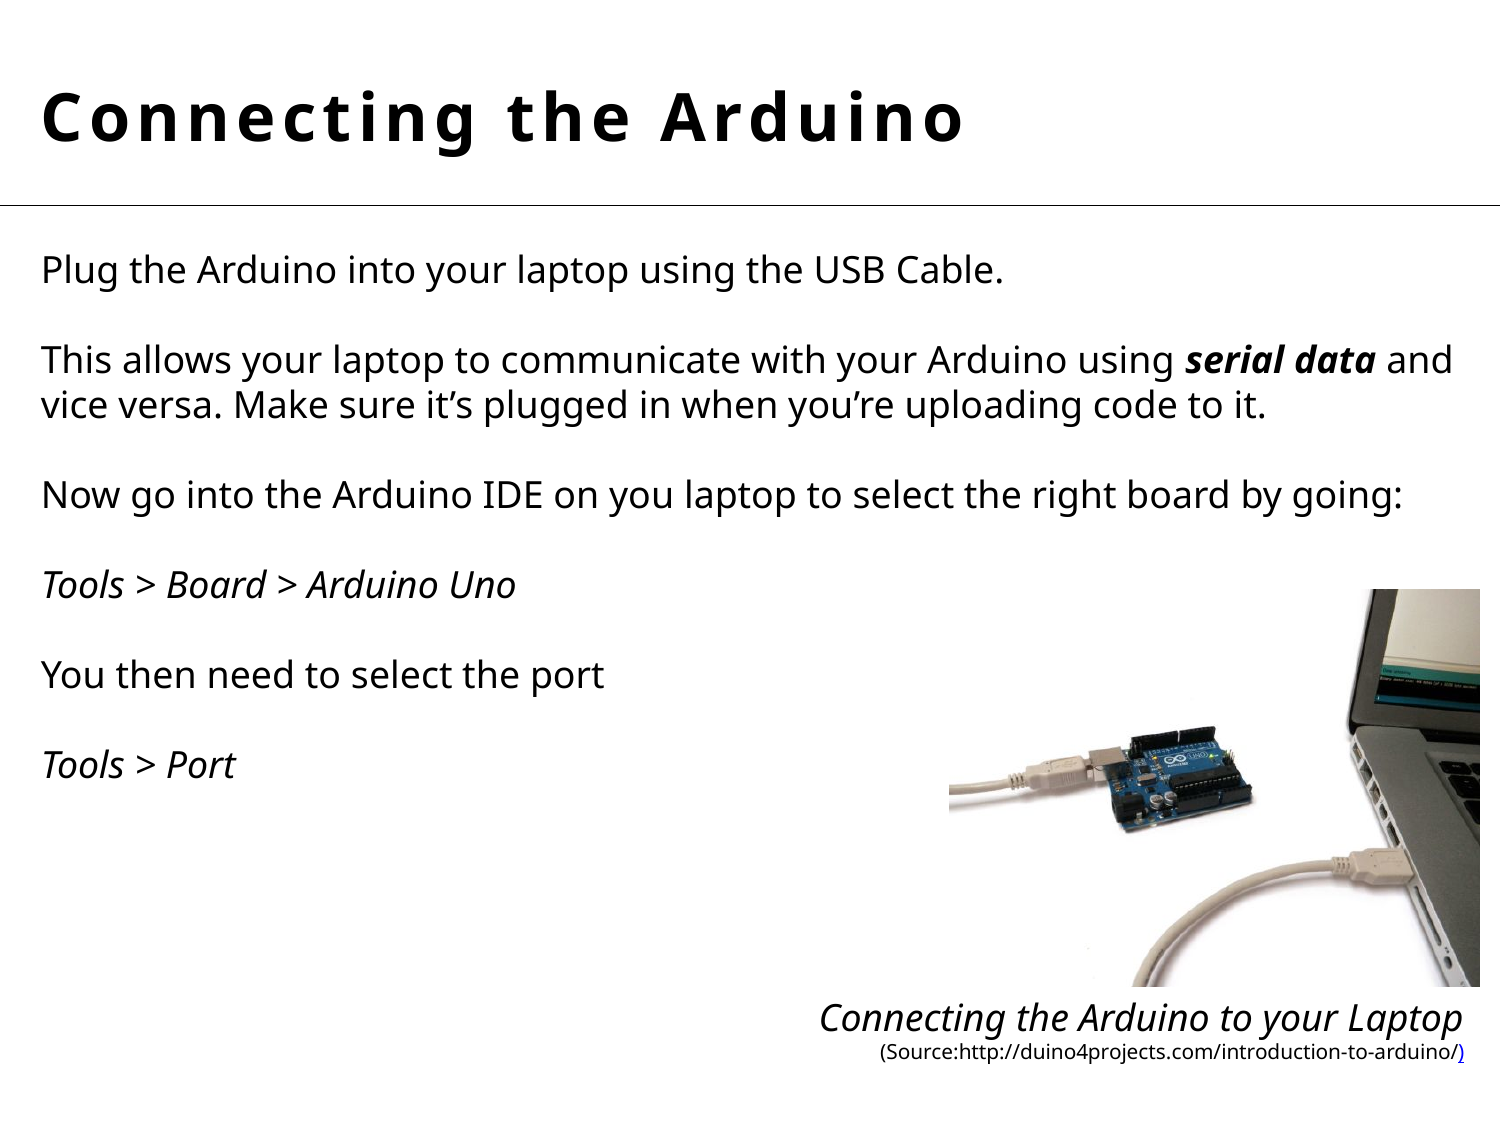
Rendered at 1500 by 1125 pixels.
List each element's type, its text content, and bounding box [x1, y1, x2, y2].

text_box Connecting the Arduino [26, 66, 1026, 162]
text_box Plug the Arduino into your laptop using the USB Cable. This allows your laptop to communicate with your Arduino using serial data and vice versa. Make sure it’s plugged in when you’re uploading code to it. Now go into the Arduino IDE on you laptop to select the right board by going: Tools > Board > Arduino Uno You then need to select the port Tools > Port [25, 238, 1480, 884]
text_box Connecting the Arduino to your Laptop (Source:http://duino4projects.com/introduction-to-arduino/) [275, 986, 1480, 1075]
picture [948, 588, 1480, 987]
